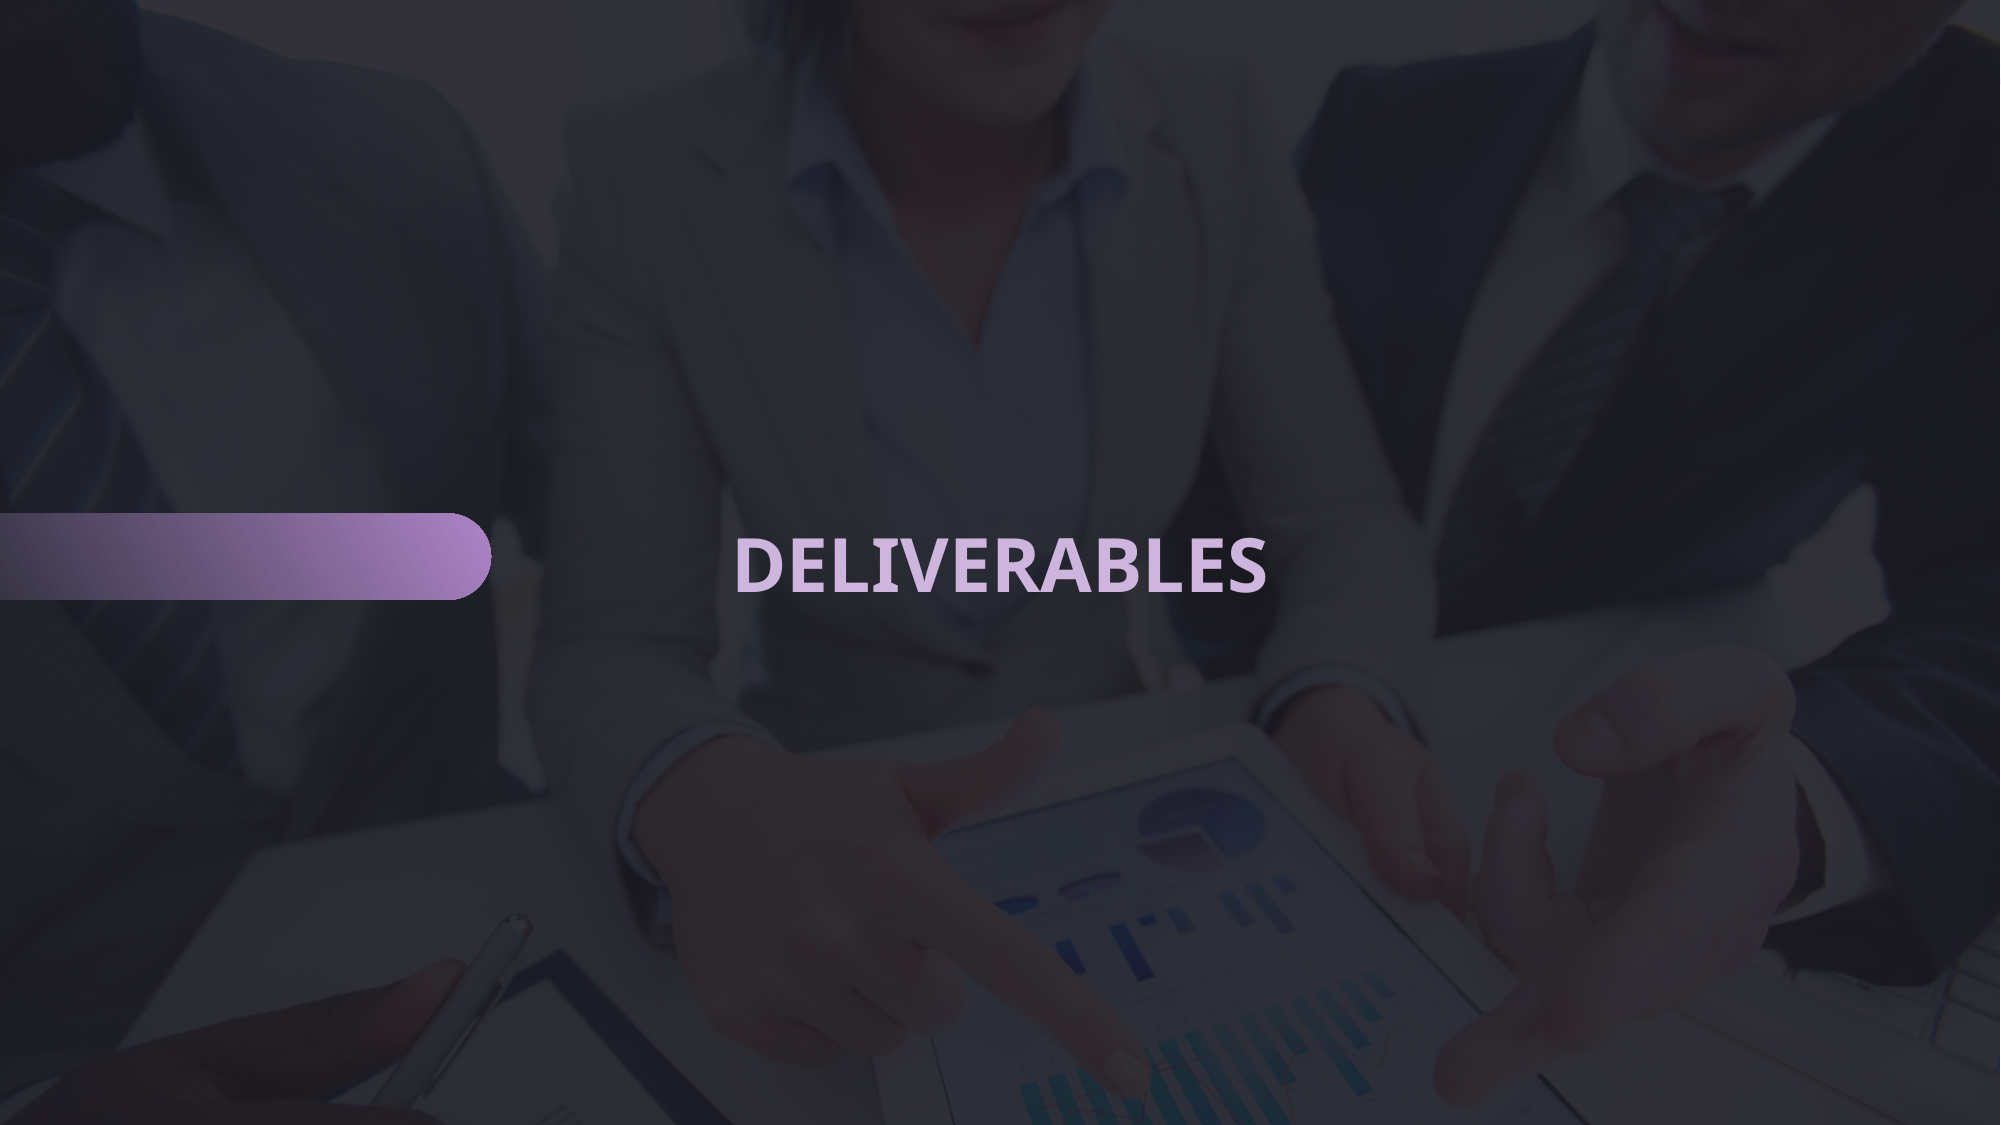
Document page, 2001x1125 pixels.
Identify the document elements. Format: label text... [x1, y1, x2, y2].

text_box [0, 512, 493, 601]
text_box DELIVERABLES [500, 510, 1500, 616]
